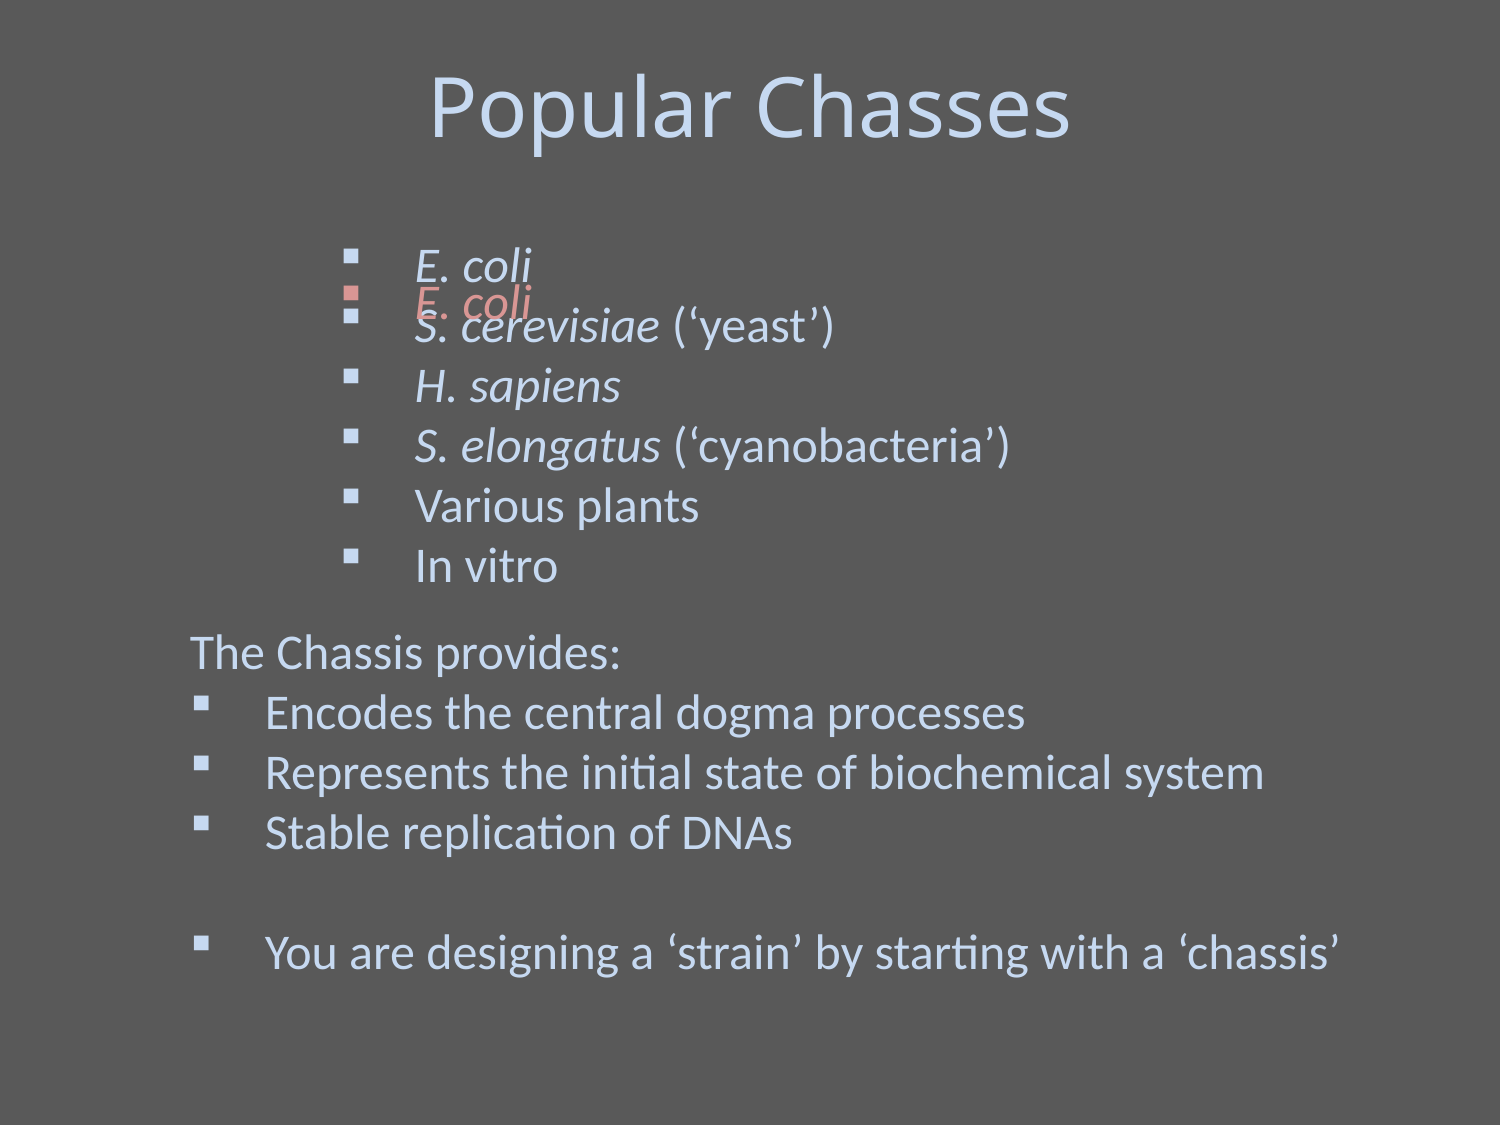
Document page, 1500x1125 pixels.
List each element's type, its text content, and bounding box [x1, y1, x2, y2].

text_box E. coli [324, 262, 1363, 338]
text_box Popular Chasses [0, 46, 1500, 162]
text_box The Chassis provides: Encodes the central dogma processes Represents the initial state of biochemical system Stable replication of DNAs You are designing a ‘strain’ by starting with a ‘chassis’ [174, 612, 1413, 988]
text_box E. coli S. cerevisiae (‘yeast’) H. sapiens S. elongatus (‘cyanobacteria’) Various plants In vitro [324, 338, 1363, 600]
text_box E. coli S. cerevisiae (‘yeast’) H. sapiens S. elongatus (‘cyanobacteria’) Various plants In vitro [324, 224, 1363, 262]
